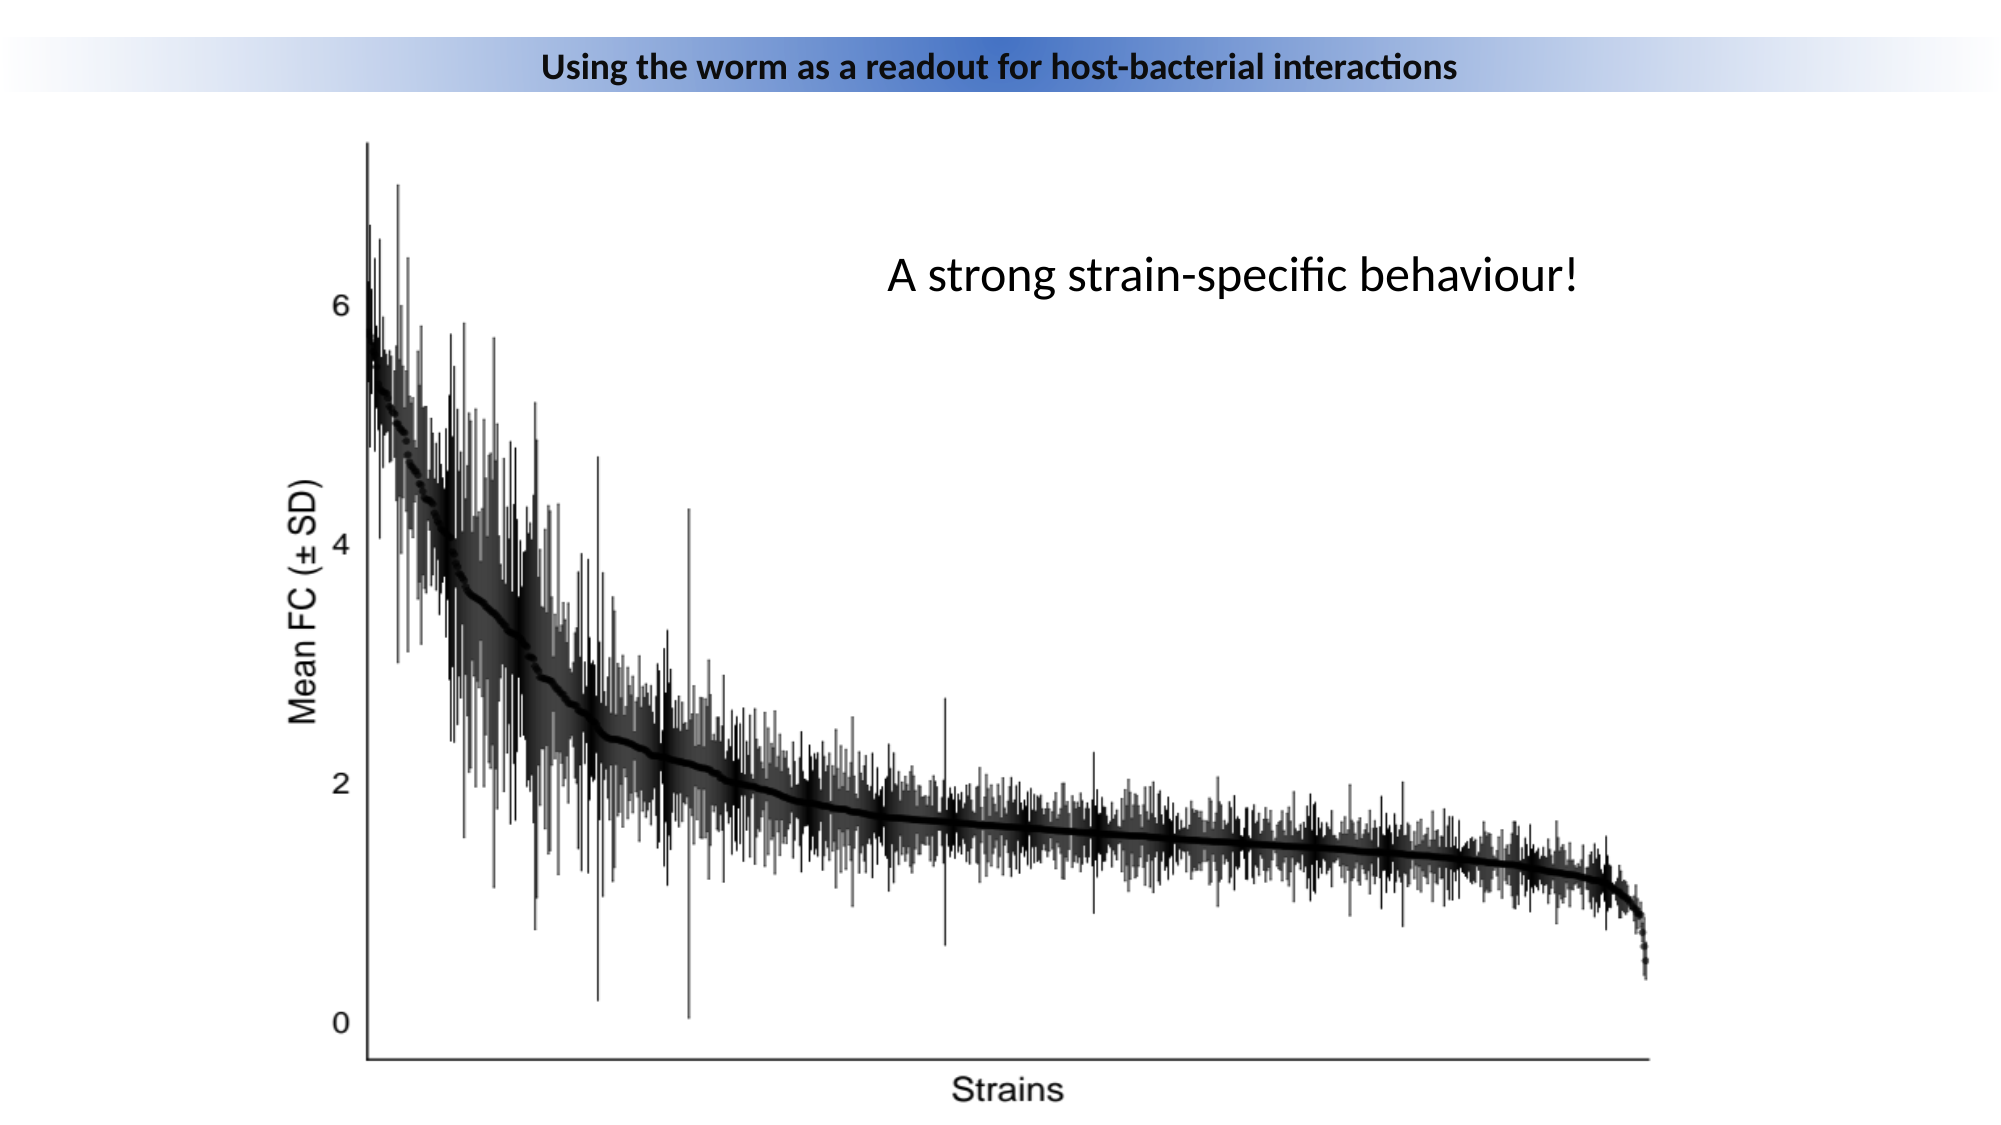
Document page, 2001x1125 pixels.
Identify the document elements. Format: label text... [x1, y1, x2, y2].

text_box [271, 127, 1697, 1122]
text_box Using the worm as a readout for host-bacterial interactions [0, 37, 2000, 93]
